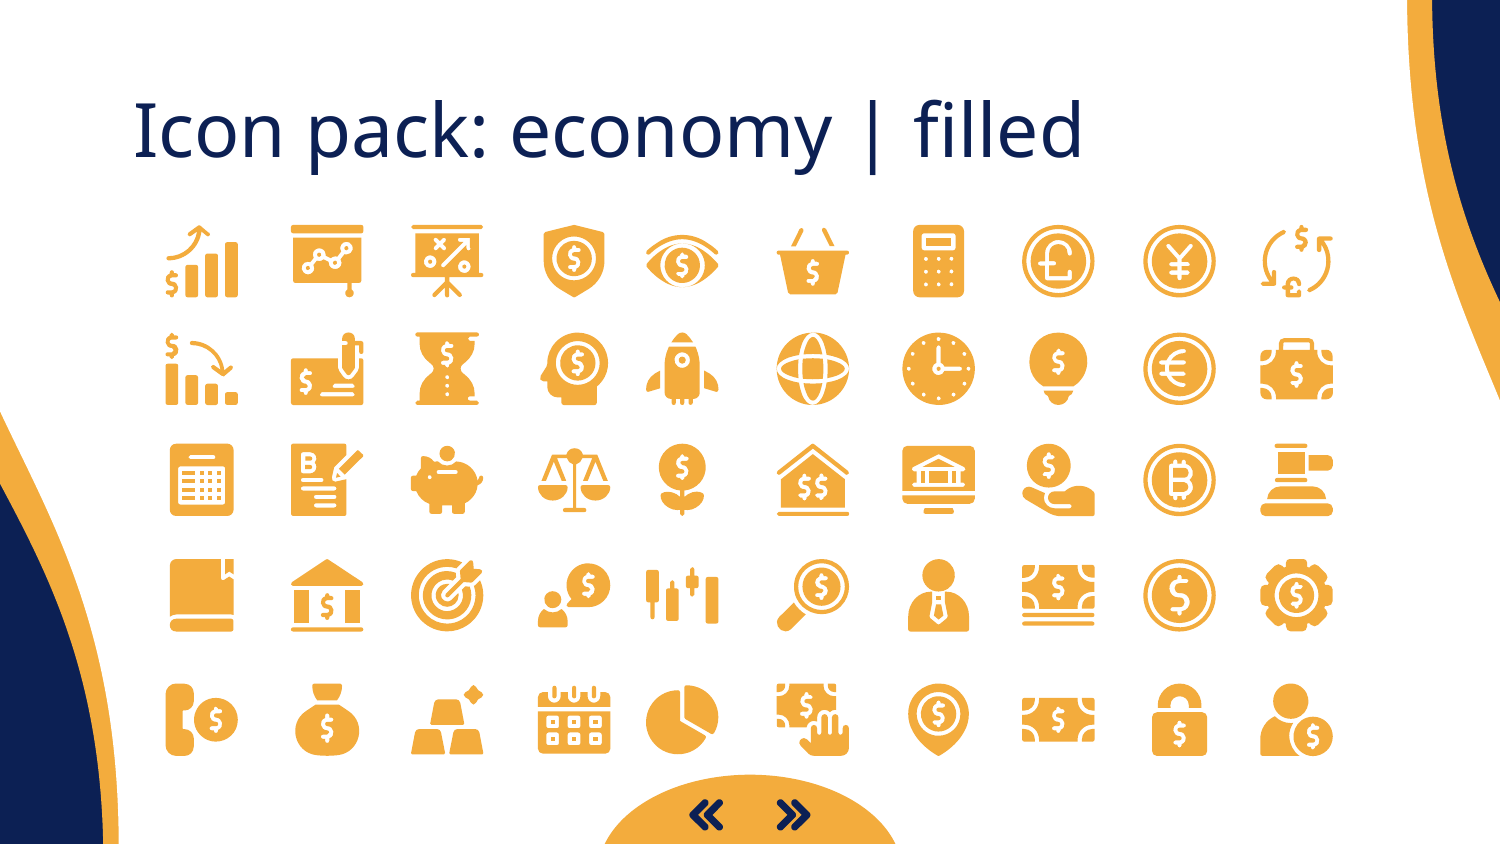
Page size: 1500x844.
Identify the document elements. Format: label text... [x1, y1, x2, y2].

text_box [1130, 224, 1217, 298]
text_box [537, 685, 611, 754]
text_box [1130, 443, 1217, 517]
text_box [1130, 332, 1217, 406]
text_box [757, 780, 830, 844]
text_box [1021, 697, 1095, 742]
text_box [645, 566, 719, 624]
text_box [538, 332, 612, 406]
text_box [162, 332, 239, 406]
text_box [658, 443, 706, 516]
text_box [775, 443, 851, 517]
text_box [162, 225, 239, 298]
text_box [912, 224, 965, 298]
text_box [773, 558, 852, 632]
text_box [167, 558, 234, 632]
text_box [776, 683, 850, 756]
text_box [537, 447, 611, 513]
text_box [902, 445, 975, 515]
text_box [1151, 683, 1208, 757]
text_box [689, 799, 724, 831]
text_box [537, 563, 611, 628]
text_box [410, 445, 484, 515]
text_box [1009, 224, 1095, 298]
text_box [644, 234, 720, 288]
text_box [1022, 443, 1095, 517]
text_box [290, 332, 364, 406]
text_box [410, 224, 485, 298]
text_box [1256, 224, 1338, 298]
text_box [637, 685, 721, 755]
text_box [700, 774, 800, 844]
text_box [645, 332, 719, 406]
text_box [287, 683, 368, 756]
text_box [1018, 332, 1091, 406]
title Icon pack: economy | filled [118, 87, 1382, 167]
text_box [1260, 558, 1333, 632]
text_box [289, 558, 365, 632]
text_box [907, 558, 970, 632]
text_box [898, 332, 988, 406]
text_box [829, 789, 896, 844]
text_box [410, 684, 485, 755]
text_box [670, 780, 743, 844]
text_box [169, 443, 234, 517]
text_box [407, 558, 488, 632]
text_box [290, 224, 364, 298]
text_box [543, 224, 605, 298]
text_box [776, 332, 850, 406]
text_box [1260, 443, 1334, 517]
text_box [1260, 337, 1334, 400]
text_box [290, 443, 364, 517]
text_box [604, 789, 671, 844]
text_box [1259, 683, 1334, 757]
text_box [165, 683, 239, 757]
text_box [775, 227, 850, 295]
text_box [415, 332, 479, 405]
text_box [907, 683, 970, 757]
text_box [1021, 564, 1096, 626]
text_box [1130, 558, 1217, 632]
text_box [776, 799, 811, 831]
